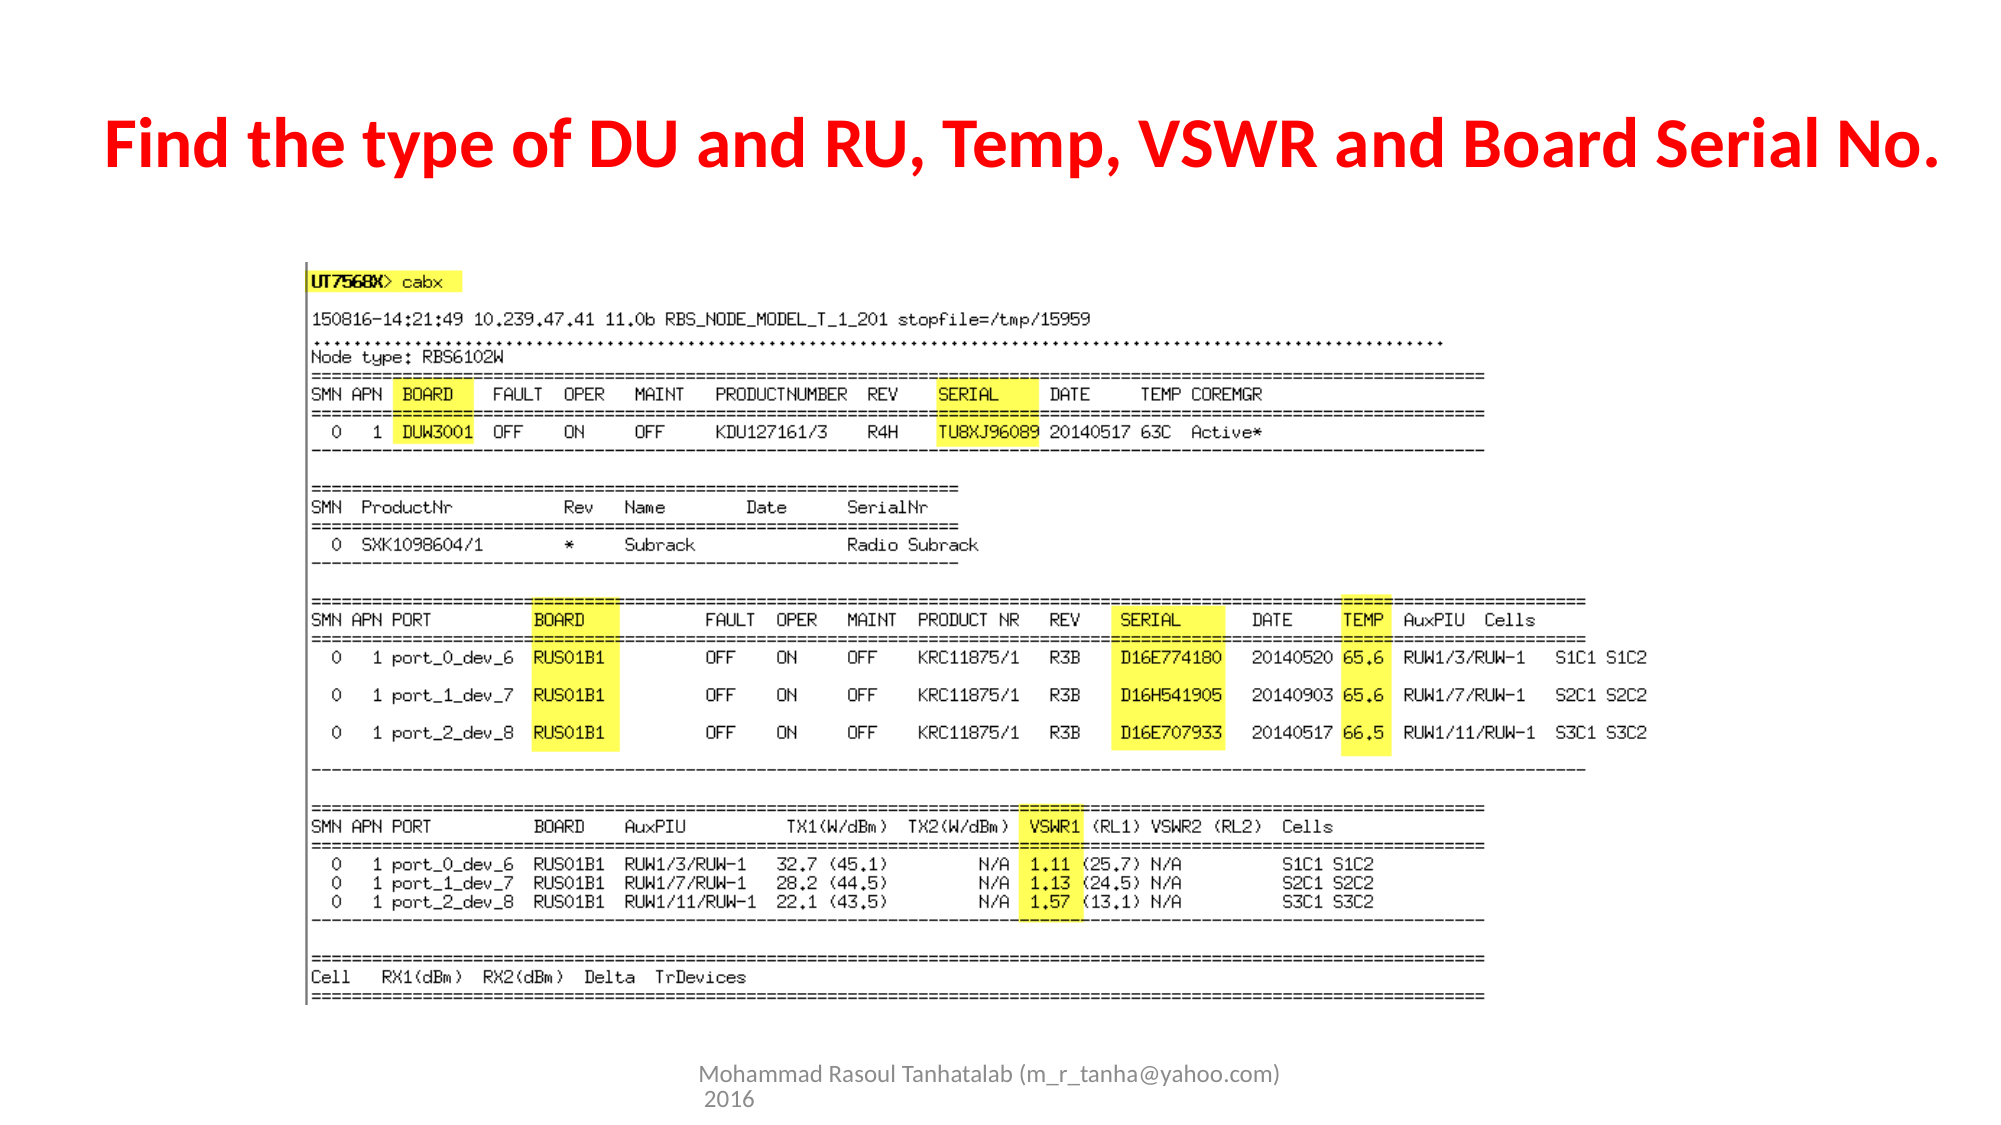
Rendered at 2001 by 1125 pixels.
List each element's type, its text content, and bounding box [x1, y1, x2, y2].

title Find the type of DU and RU, Temp, VSWR and Board Serial No. [73, 59, 1975, 218]
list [305, 262, 1695, 1006]
footer Mohammad Rasoul Tanhatalab (m_r_tanha@yahoo.com) 2016 [683, 1042, 1317, 1103]
